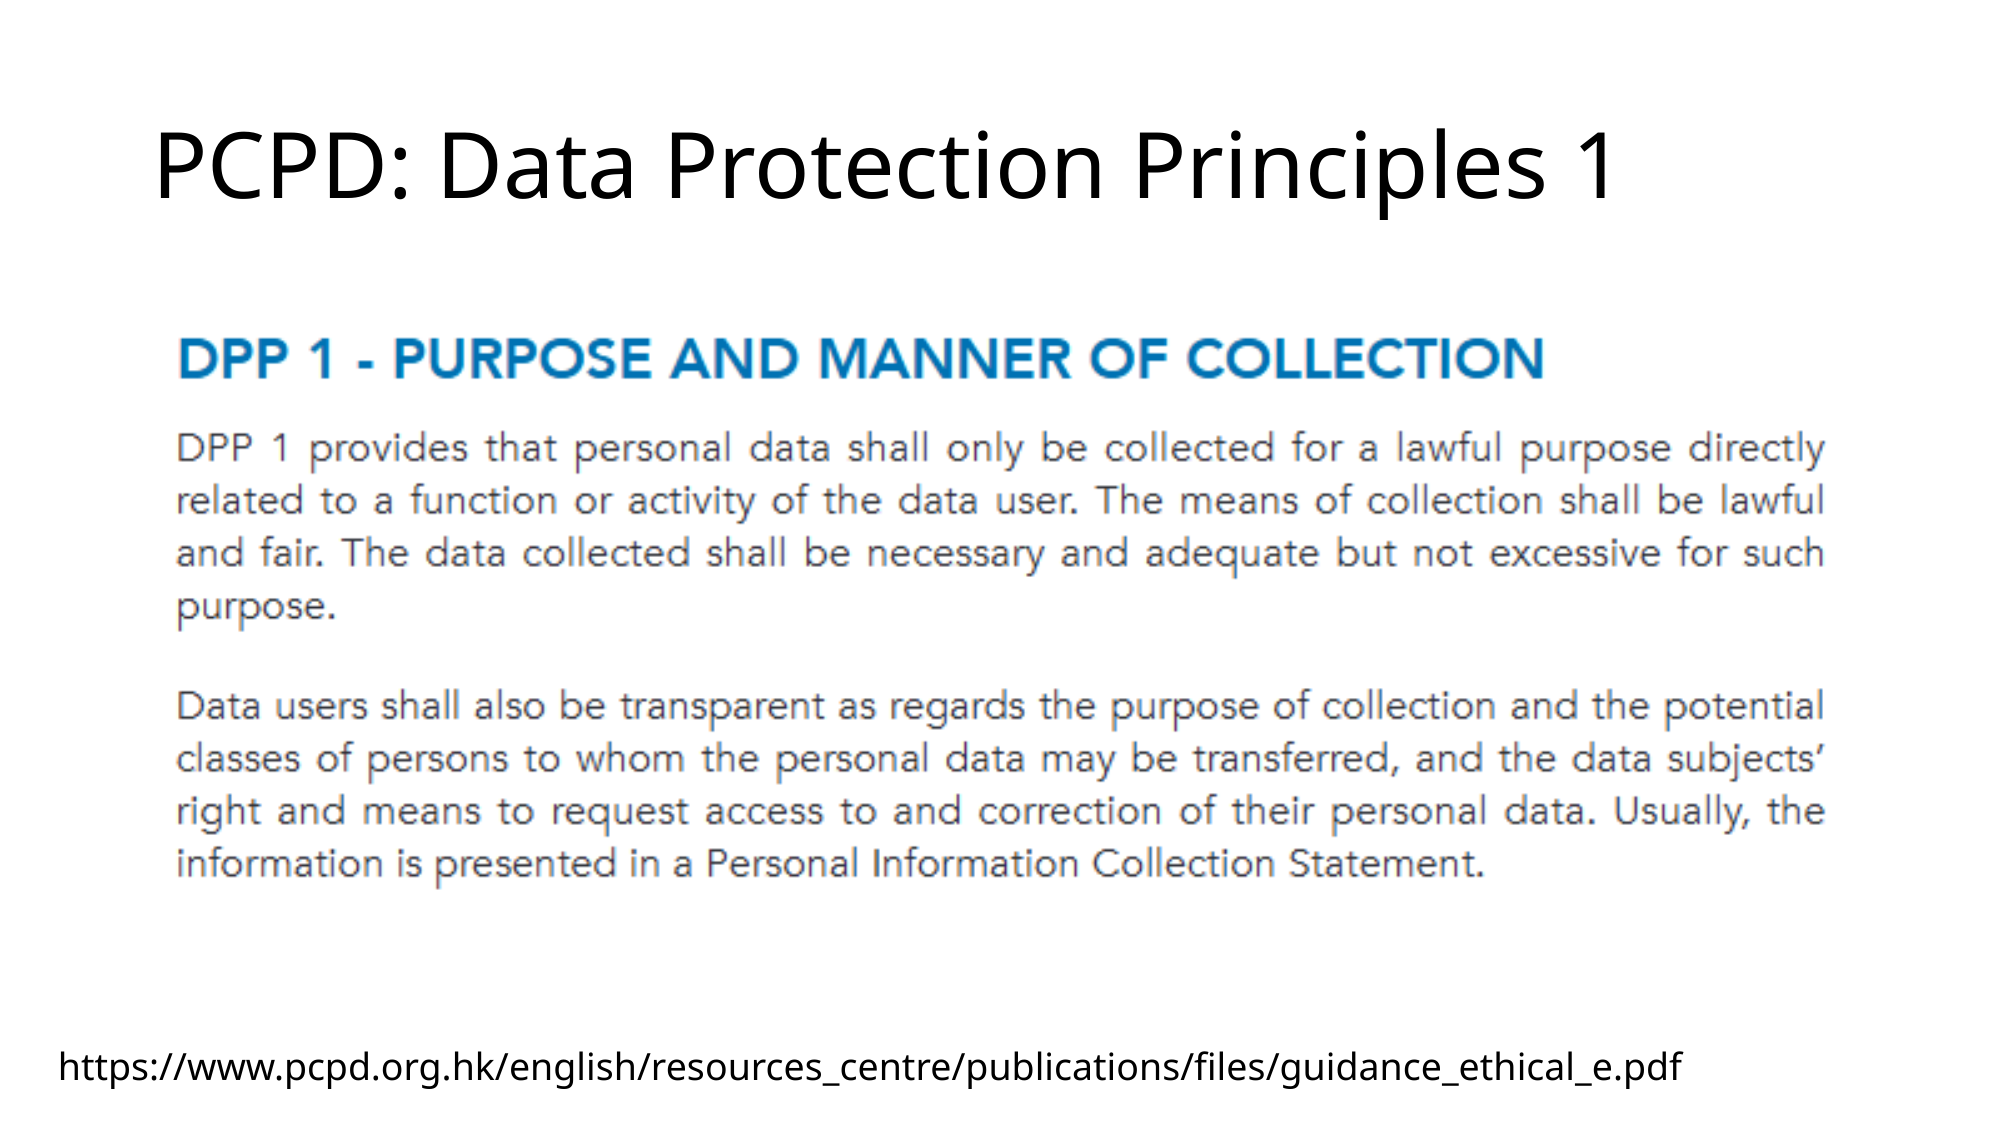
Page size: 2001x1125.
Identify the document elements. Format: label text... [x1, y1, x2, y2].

text_box https://www.pcpd.org.hk/english/resources_centre/publications/files/guidance_ethical_e.pdf [43, 1035, 1863, 1096]
picture [136, 298, 1864, 945]
title PCPD: Data Protection Principles 1 [137, 59, 1863, 278]
